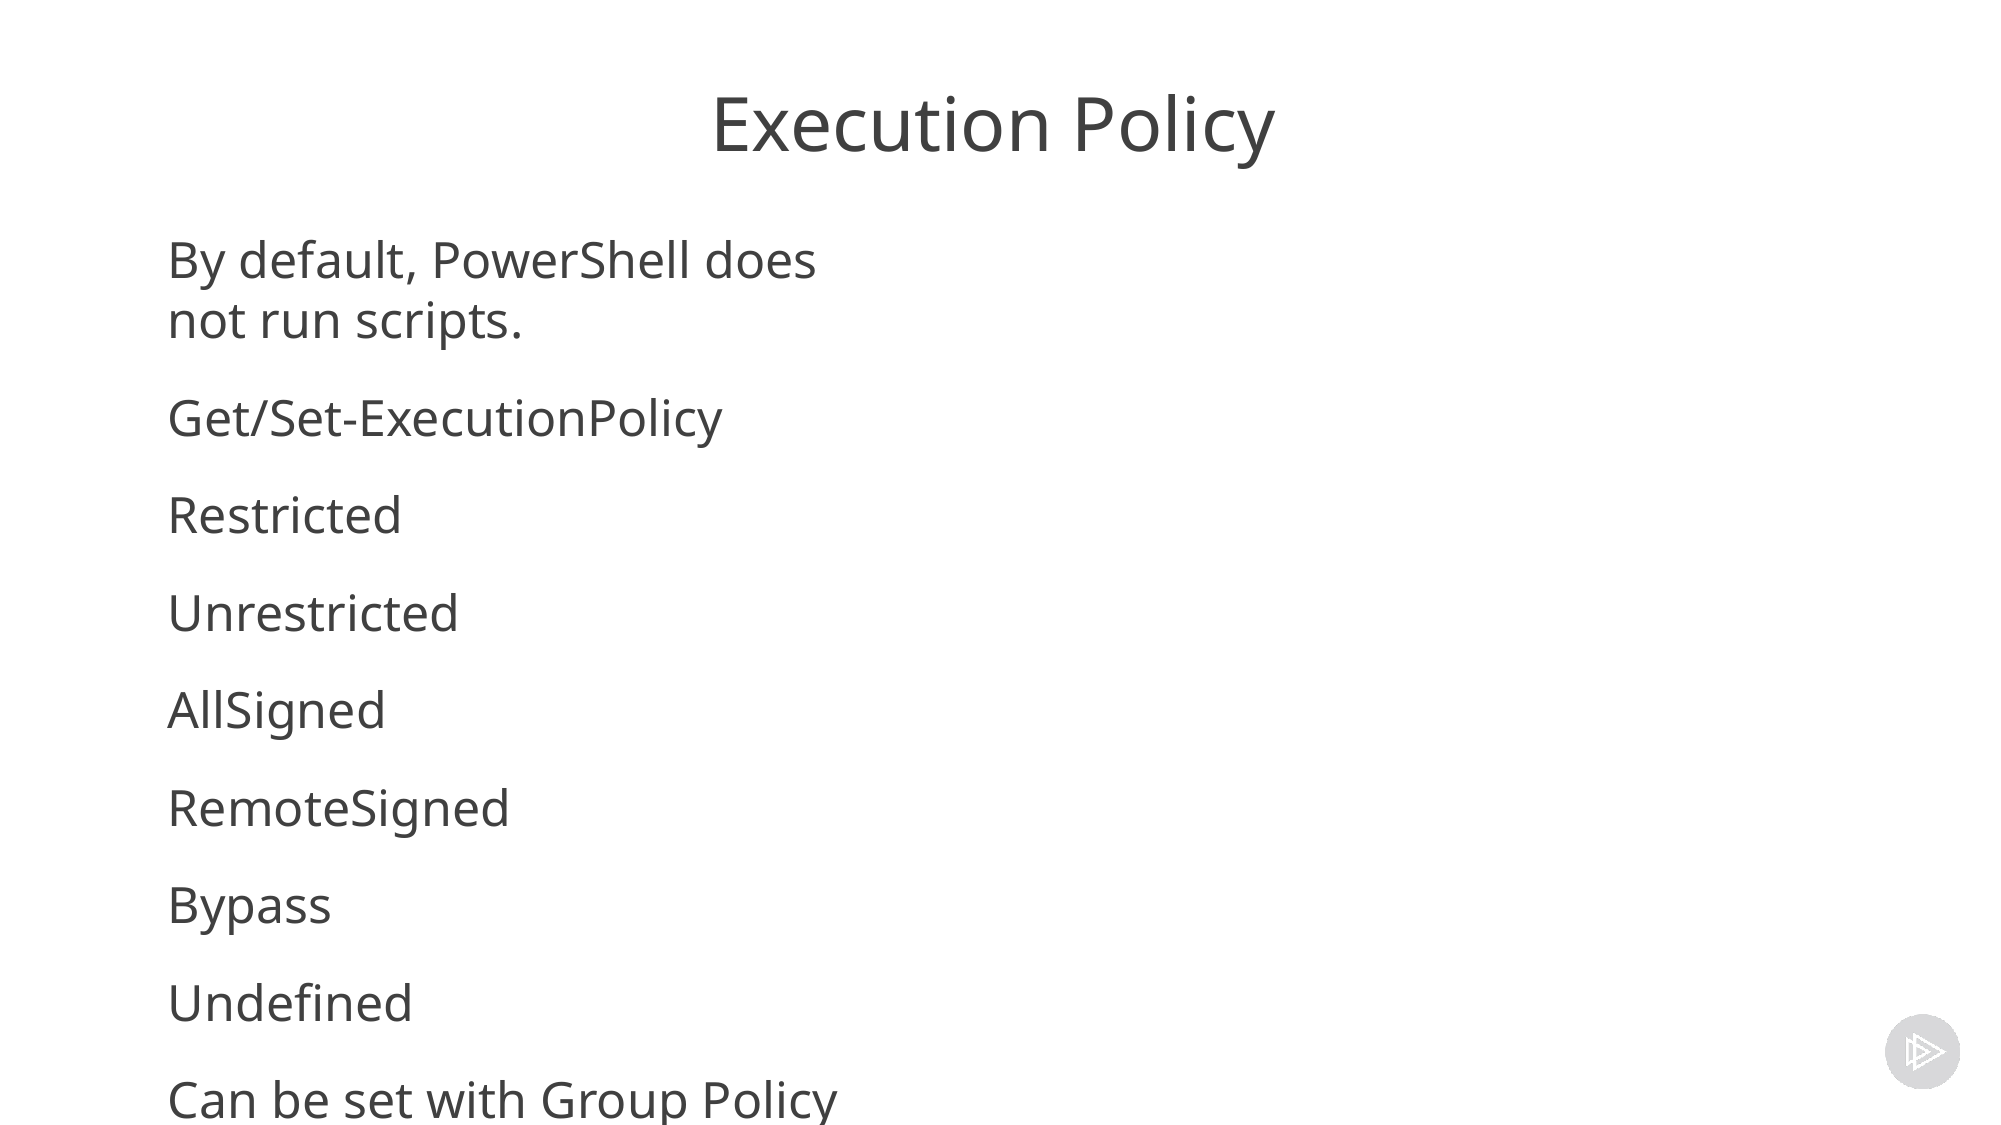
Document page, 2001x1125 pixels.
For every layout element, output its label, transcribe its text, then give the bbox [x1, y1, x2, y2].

list By default, PowerShell does not run scripts. Get/Set-ExecutionPolicy Restricted Unrestricted AllSigned RemoteSigned Bypass Undefined Can be set with Group Policy [150, 224, 912, 1070]
title Execution Policy [115, 82, 1885, 155]
